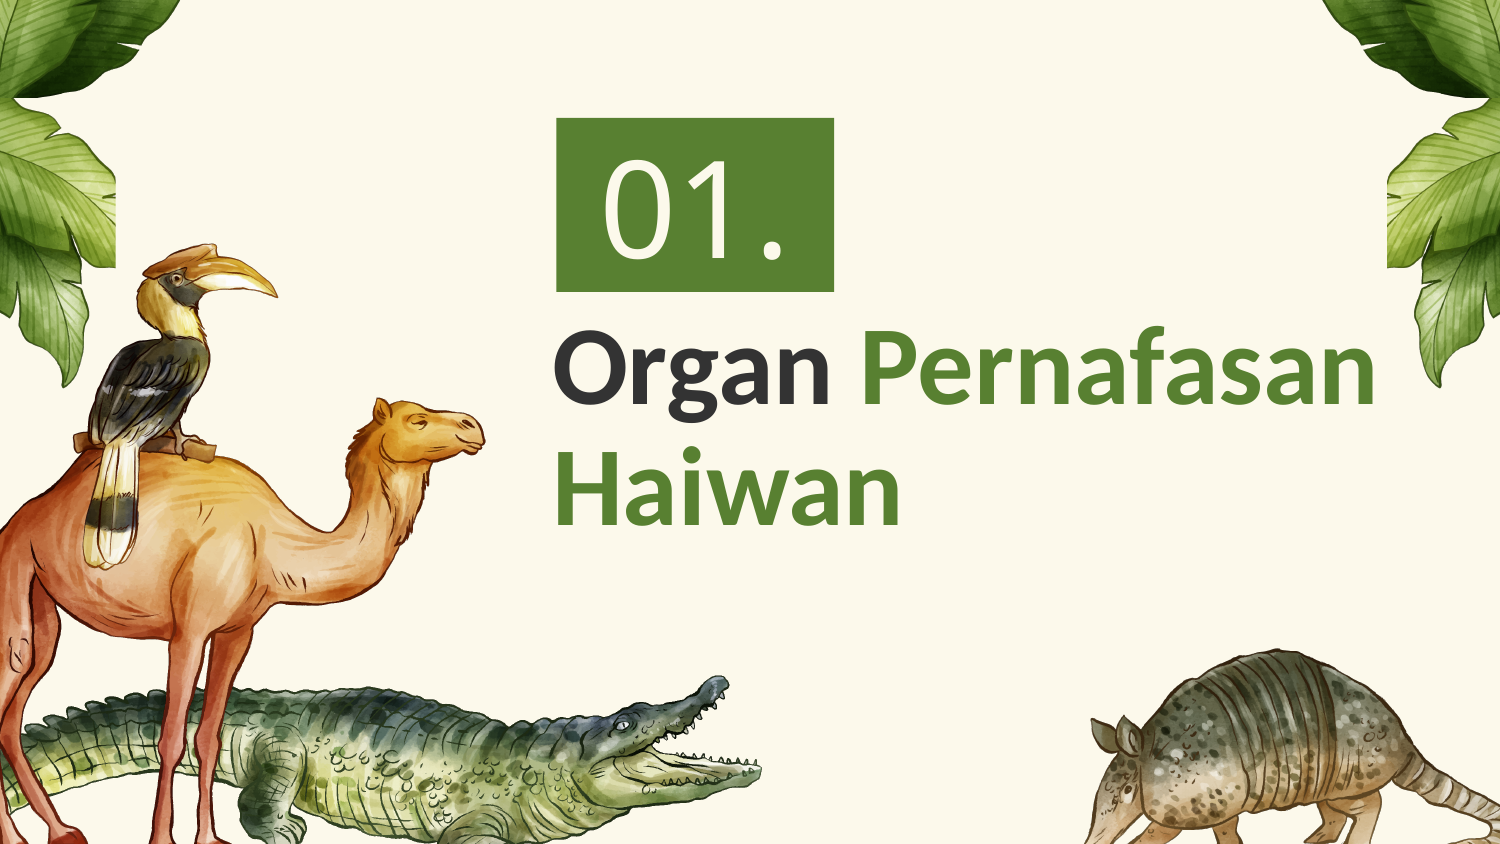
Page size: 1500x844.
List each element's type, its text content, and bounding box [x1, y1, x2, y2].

picture [1238, 0, 1500, 400]
title Organ Pernafasan Haiwan [537, 291, 1461, 548]
picture [1059, 614, 1500, 844]
title 01. [556, 117, 835, 292]
picture [0, 0, 805, 844]
